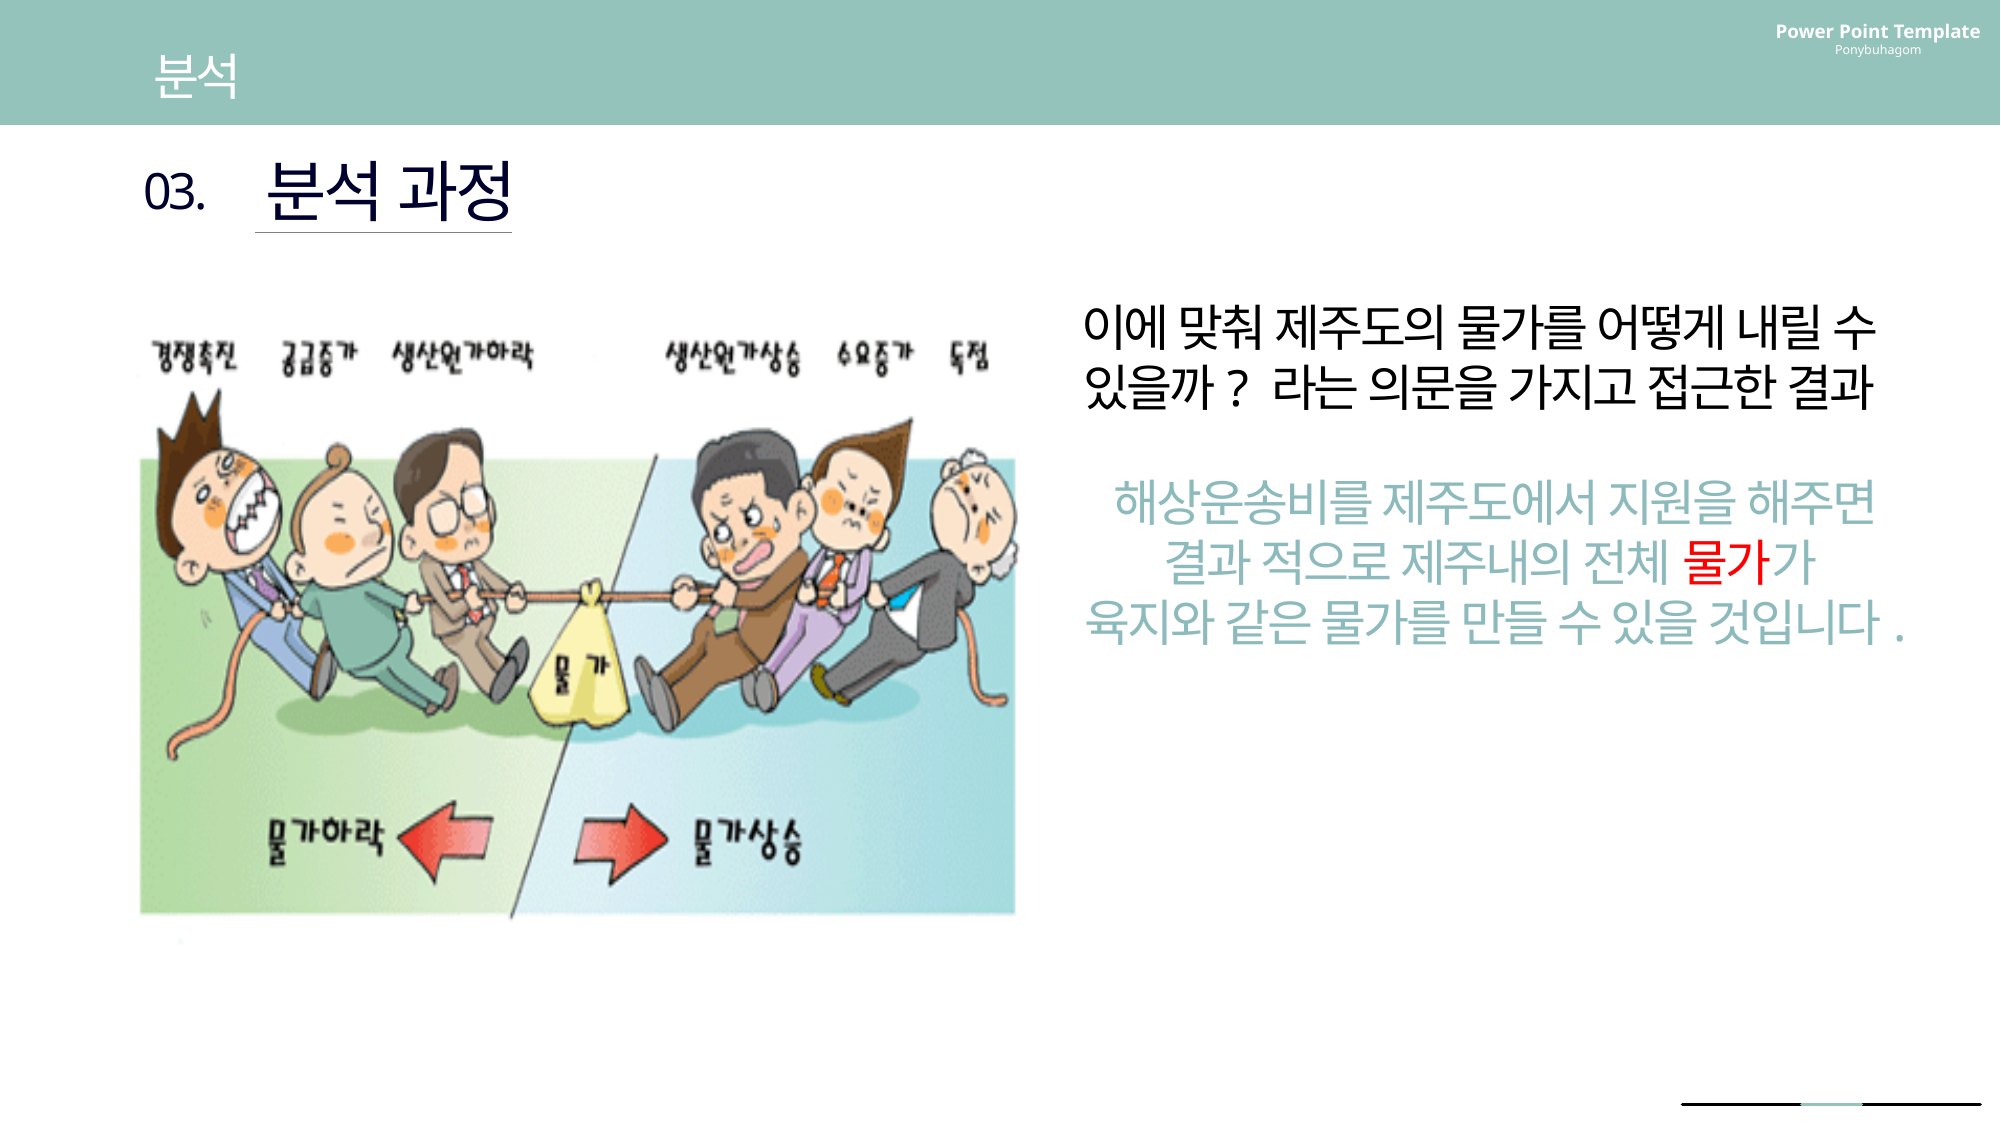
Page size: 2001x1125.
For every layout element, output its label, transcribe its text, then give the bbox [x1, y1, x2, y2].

text_box 이에 맞춰 제주도의 물가를 어떻게 내릴 수 있을까? 라는 의문을 가지고 접근한 결과 [1039, 288, 1921, 424]
text_box 해상운송비를 제주도에서 지원을 해주면 결과 적으로 제주내의 전체 물가가 육지와 같은 물가를 만들 수 있을 것입니다. [1039, 463, 1954, 659]
text_box 03. [128, 152, 223, 227]
text_box 분석 과정 [250, 142, 533, 237]
text_box Power Point Template Ponybuhagom [1760, 12, 1996, 65]
text_box 분석 [138, 37, 257, 113]
picture [130, 288, 1039, 973]
